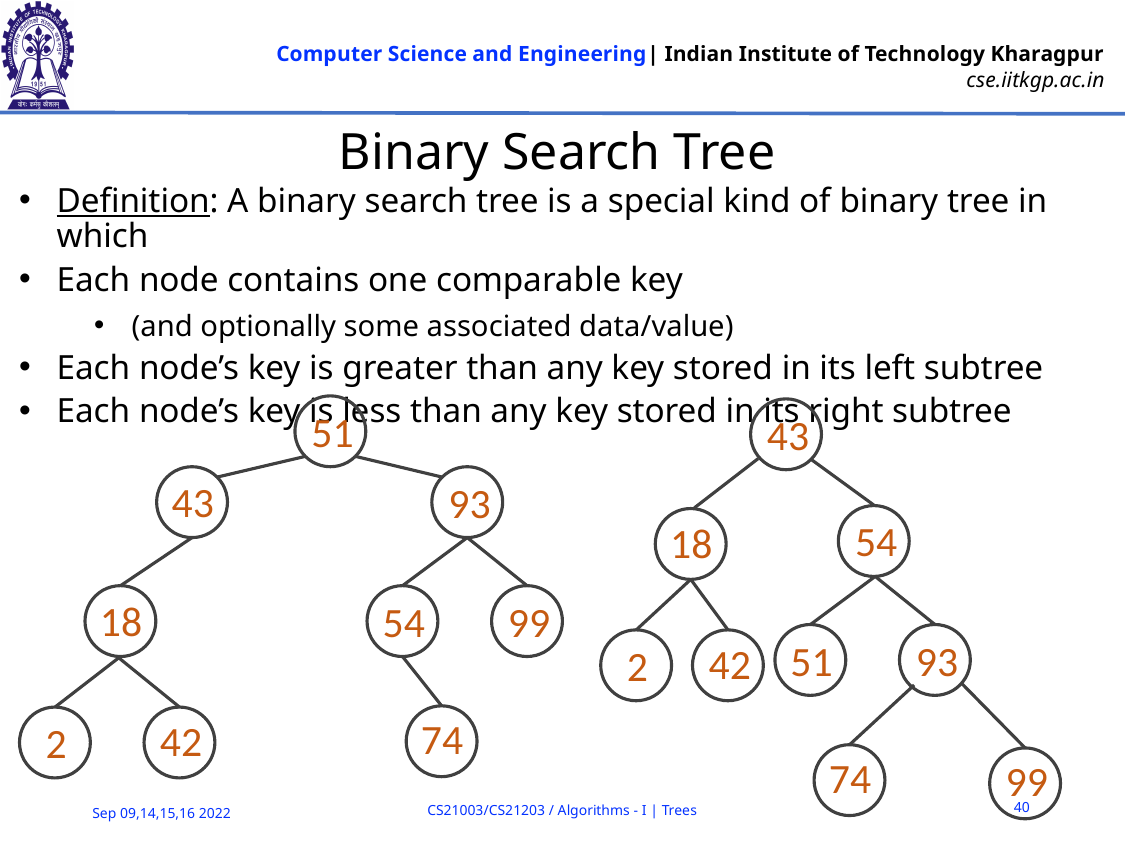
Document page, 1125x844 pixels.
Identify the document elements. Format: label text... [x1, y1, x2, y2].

text_box 54 [840, 507, 913, 573]
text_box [849, 685, 915, 745]
text_box [620, 698, 653, 702]
text_box 2 [30, 709, 82, 775]
text_box [387, 584, 418, 588]
text_box [314, 464, 347, 468]
text_box 18 [85, 586, 158, 652]
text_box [54, 657, 118, 708]
text_box [771, 397, 801, 401]
text_box 93 [901, 627, 974, 692]
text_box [690, 579, 728, 630]
footer CS21003/CS21203 / Algorithms - I | Trees [185, 787, 940, 833]
text_box [511, 584, 543, 588]
text_box [770, 467, 803, 471]
text_box 51 [296, 398, 369, 464]
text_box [811, 459, 875, 506]
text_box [402, 537, 467, 586]
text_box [355, 456, 443, 478]
text_box [82, 718, 92, 767]
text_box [875, 576, 935, 625]
text_box 18 [655, 509, 728, 575]
text_box 43 [752, 401, 825, 467]
text_box 99 [493, 588, 566, 654]
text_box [694, 458, 759, 508]
text_box 54 [367, 588, 441, 653]
text_box [664, 641, 673, 689]
slide_number 40 [989, 785, 1045, 831]
text_box [706, 695, 750, 702]
text_box 93 [433, 468, 506, 534]
text_box [384, 653, 421, 658]
text_box [511, 654, 543, 658]
text_box [919, 623, 951, 627]
text_box 43 [156, 468, 230, 533]
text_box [636, 579, 690, 630]
title Binary Search Tree [35, 78, 1078, 176]
text_box [172, 533, 212, 539]
text_box 2 [612, 632, 664, 698]
text_box 99 [990, 747, 1064, 813]
text_box [38, 775, 72, 779]
text_box [420, 771, 463, 778]
text_box [671, 575, 710, 579]
text_box [599, 638, 612, 693]
text_box [621, 628, 637, 632]
text_box 51 [775, 626, 848, 692]
text_box 74 [813, 744, 887, 810]
text_box [917, 692, 953, 697]
text_box [18, 715, 30, 770]
text_box [793, 692, 828, 697]
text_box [402, 656, 442, 706]
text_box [120, 537, 193, 586]
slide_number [77, 798, 274, 844]
text_box Definition: A binary search tree is a special kind of binary tree in which Each node contains one comparable key (and optionally some associated data/value) Each node’s key is greater than any key stored in its left subtree Each node’s key is less than any key stored in its right subtree [4, 176, 1111, 786]
text_box [158, 772, 201, 779]
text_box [810, 576, 875, 625]
text_box [315, 394, 346, 398]
text_box 74 [406, 705, 479, 771]
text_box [467, 537, 527, 586]
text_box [217, 456, 306, 478]
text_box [961, 683, 1026, 748]
picture [1, 1, 74, 110]
text_box 42 [145, 707, 218, 772]
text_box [118, 657, 180, 708]
text_box [101, 652, 140, 657]
text_box 42 [693, 630, 767, 695]
text_box [828, 810, 871, 817]
